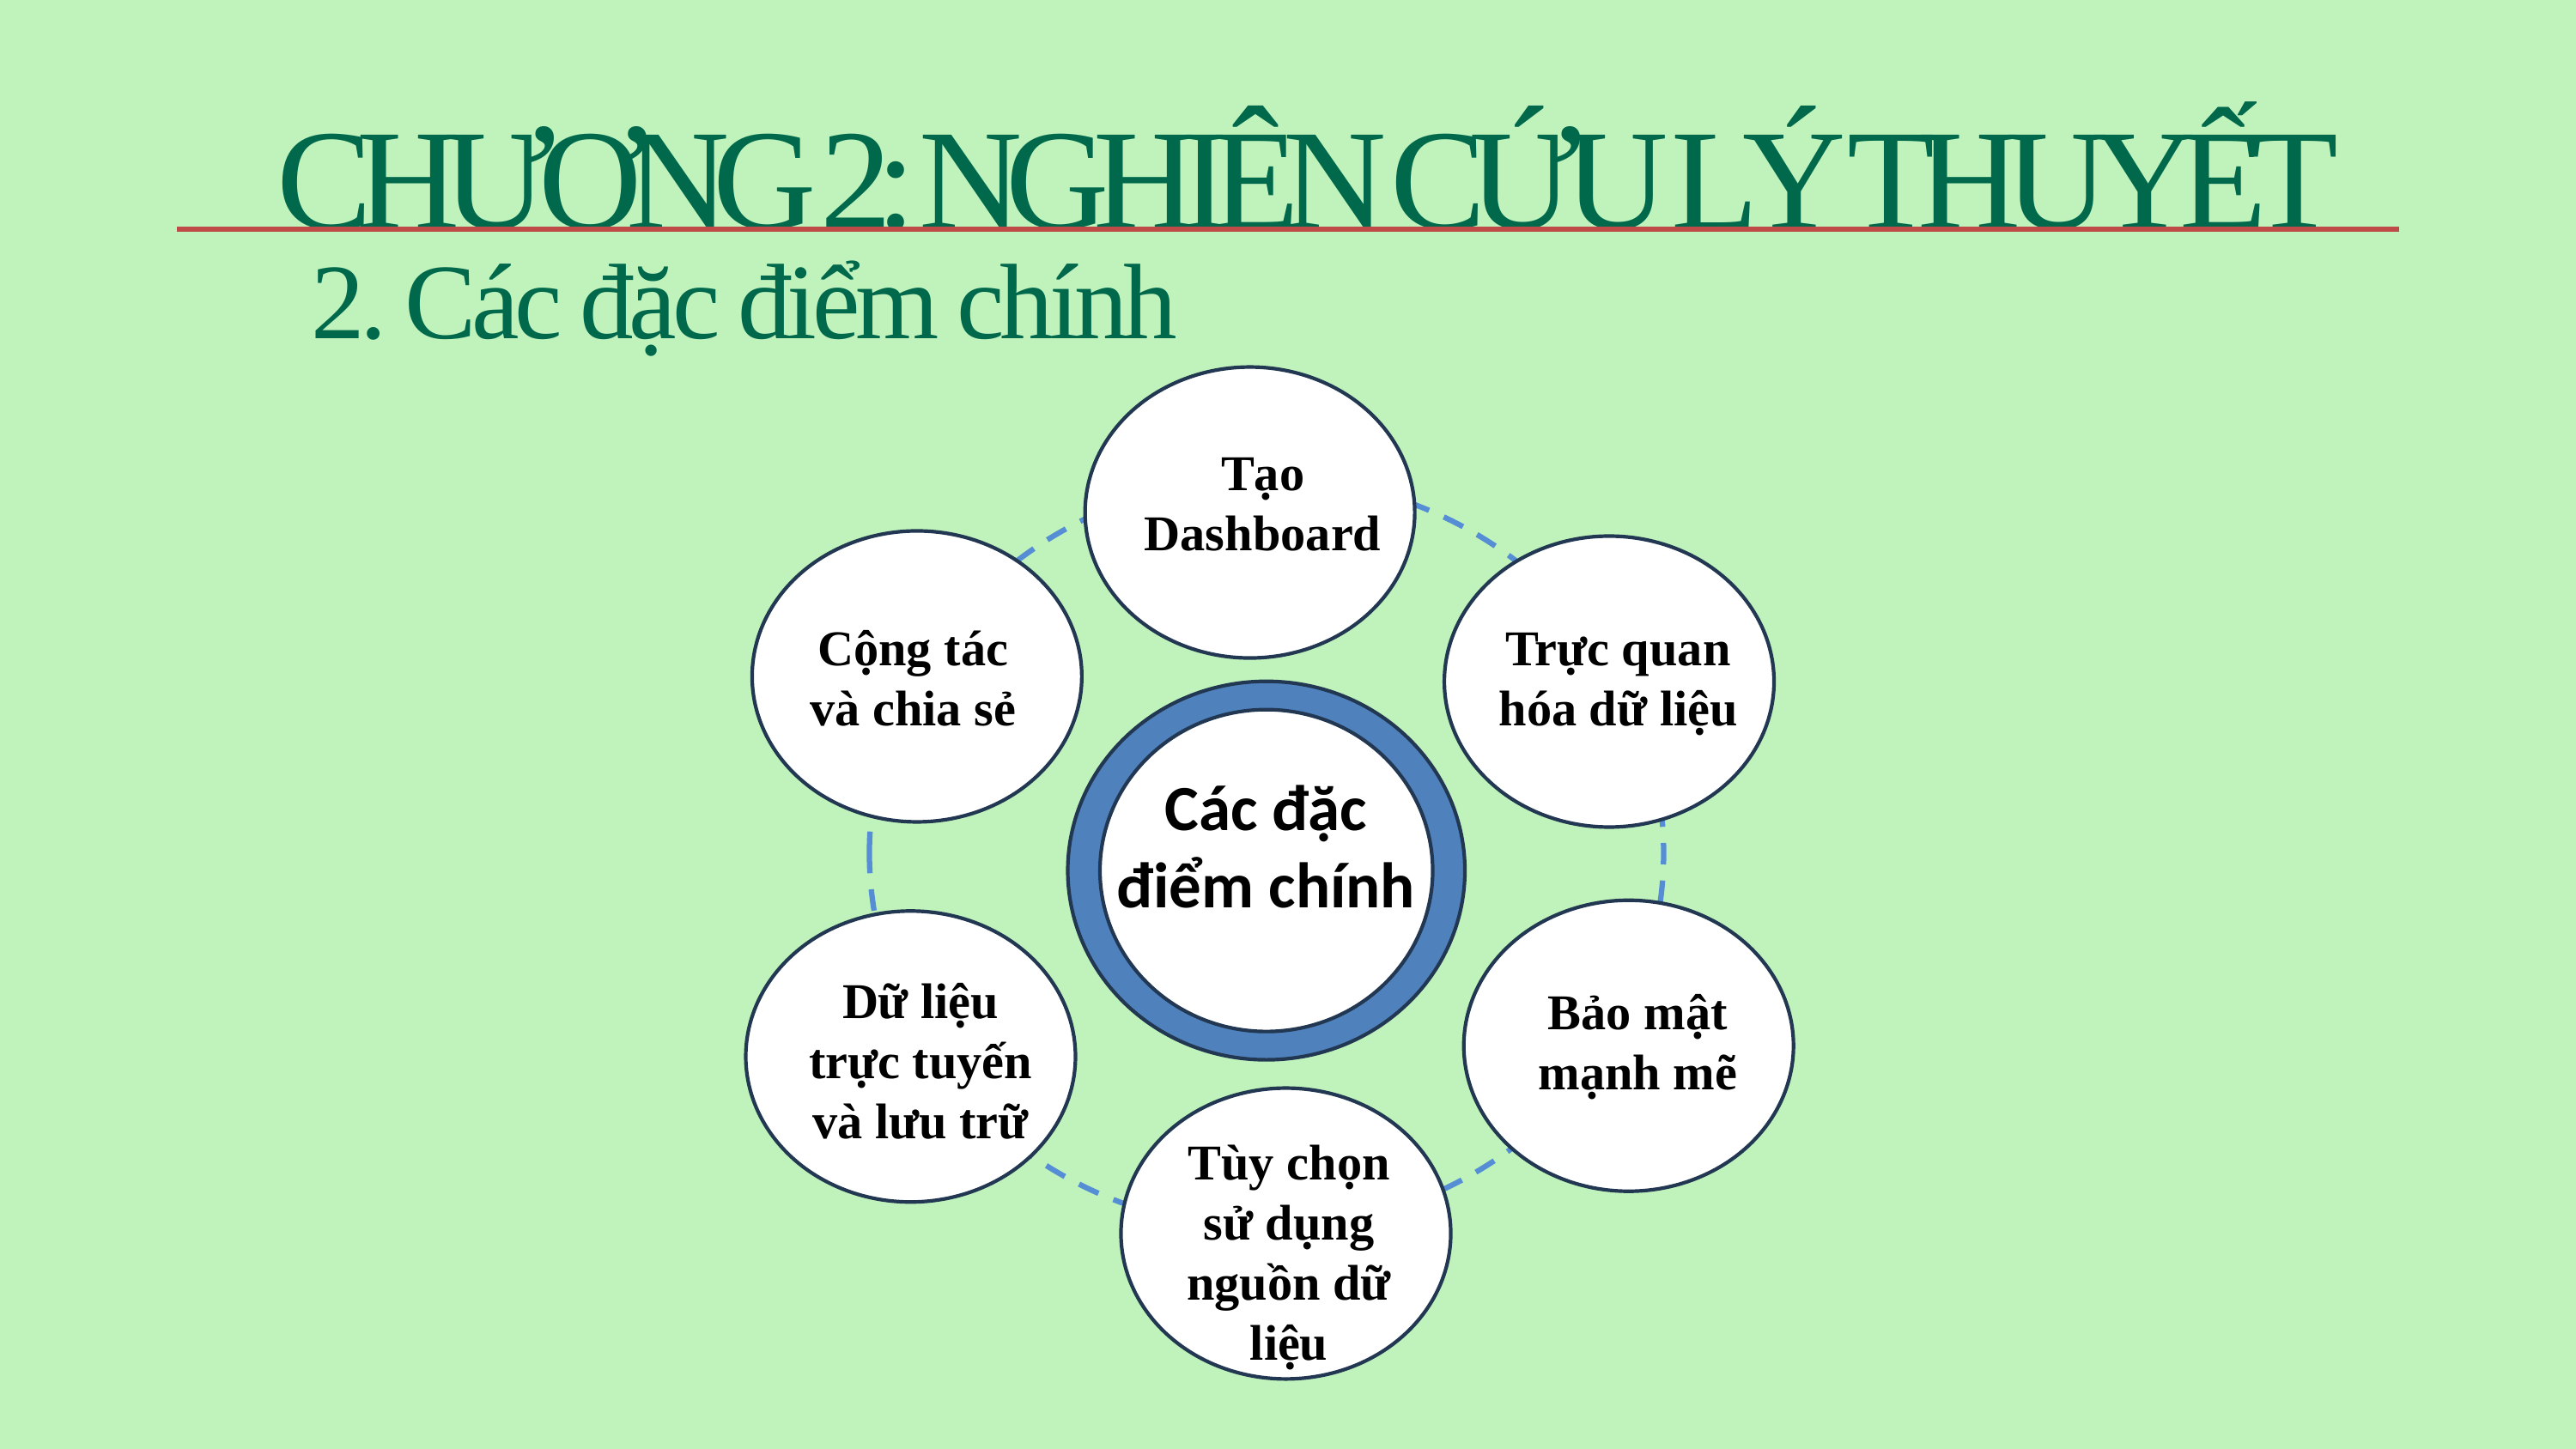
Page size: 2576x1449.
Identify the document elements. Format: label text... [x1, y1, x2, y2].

text_box [750, 529, 1084, 824]
text_box [787, 1155, 1035, 1204]
text_box [744, 909, 1039, 1154]
text_box Dữ liệu trực tuyến và lưu trữ [785, 962, 1056, 1155]
text_box Tạo Dashboard [1127, 434, 1399, 567]
text_box Trực quan hóa dữ liệu [1483, 609, 1754, 743]
text_box [1176, 1086, 1396, 1123]
text_box [1083, 365, 1417, 660]
text_box [1248, 1377, 1324, 1381]
text_box Bảo mật mạnh mẽ [1502, 973, 1773, 1106]
text_box [1461, 898, 1795, 1193]
text_box [1442, 534, 1777, 829]
text_box Tùy chọn sử dụng nguồn dữ liệu [1153, 1123, 1425, 1377]
text_box 2. Các đặc điểm chính [311, 271, 2215, 361]
text_box CHƯƠNG 2: NGHIÊN CỨU LÝ THUYẾT [117, 0, 2500, 258]
text_box [1425, 1151, 1453, 1316]
text_box [867, 503, 1666, 1205]
text_box Cộng tác và chia sẻ [777, 609, 1048, 743]
text_box [1119, 1144, 1153, 1323]
text_box [1056, 985, 1078, 1129]
